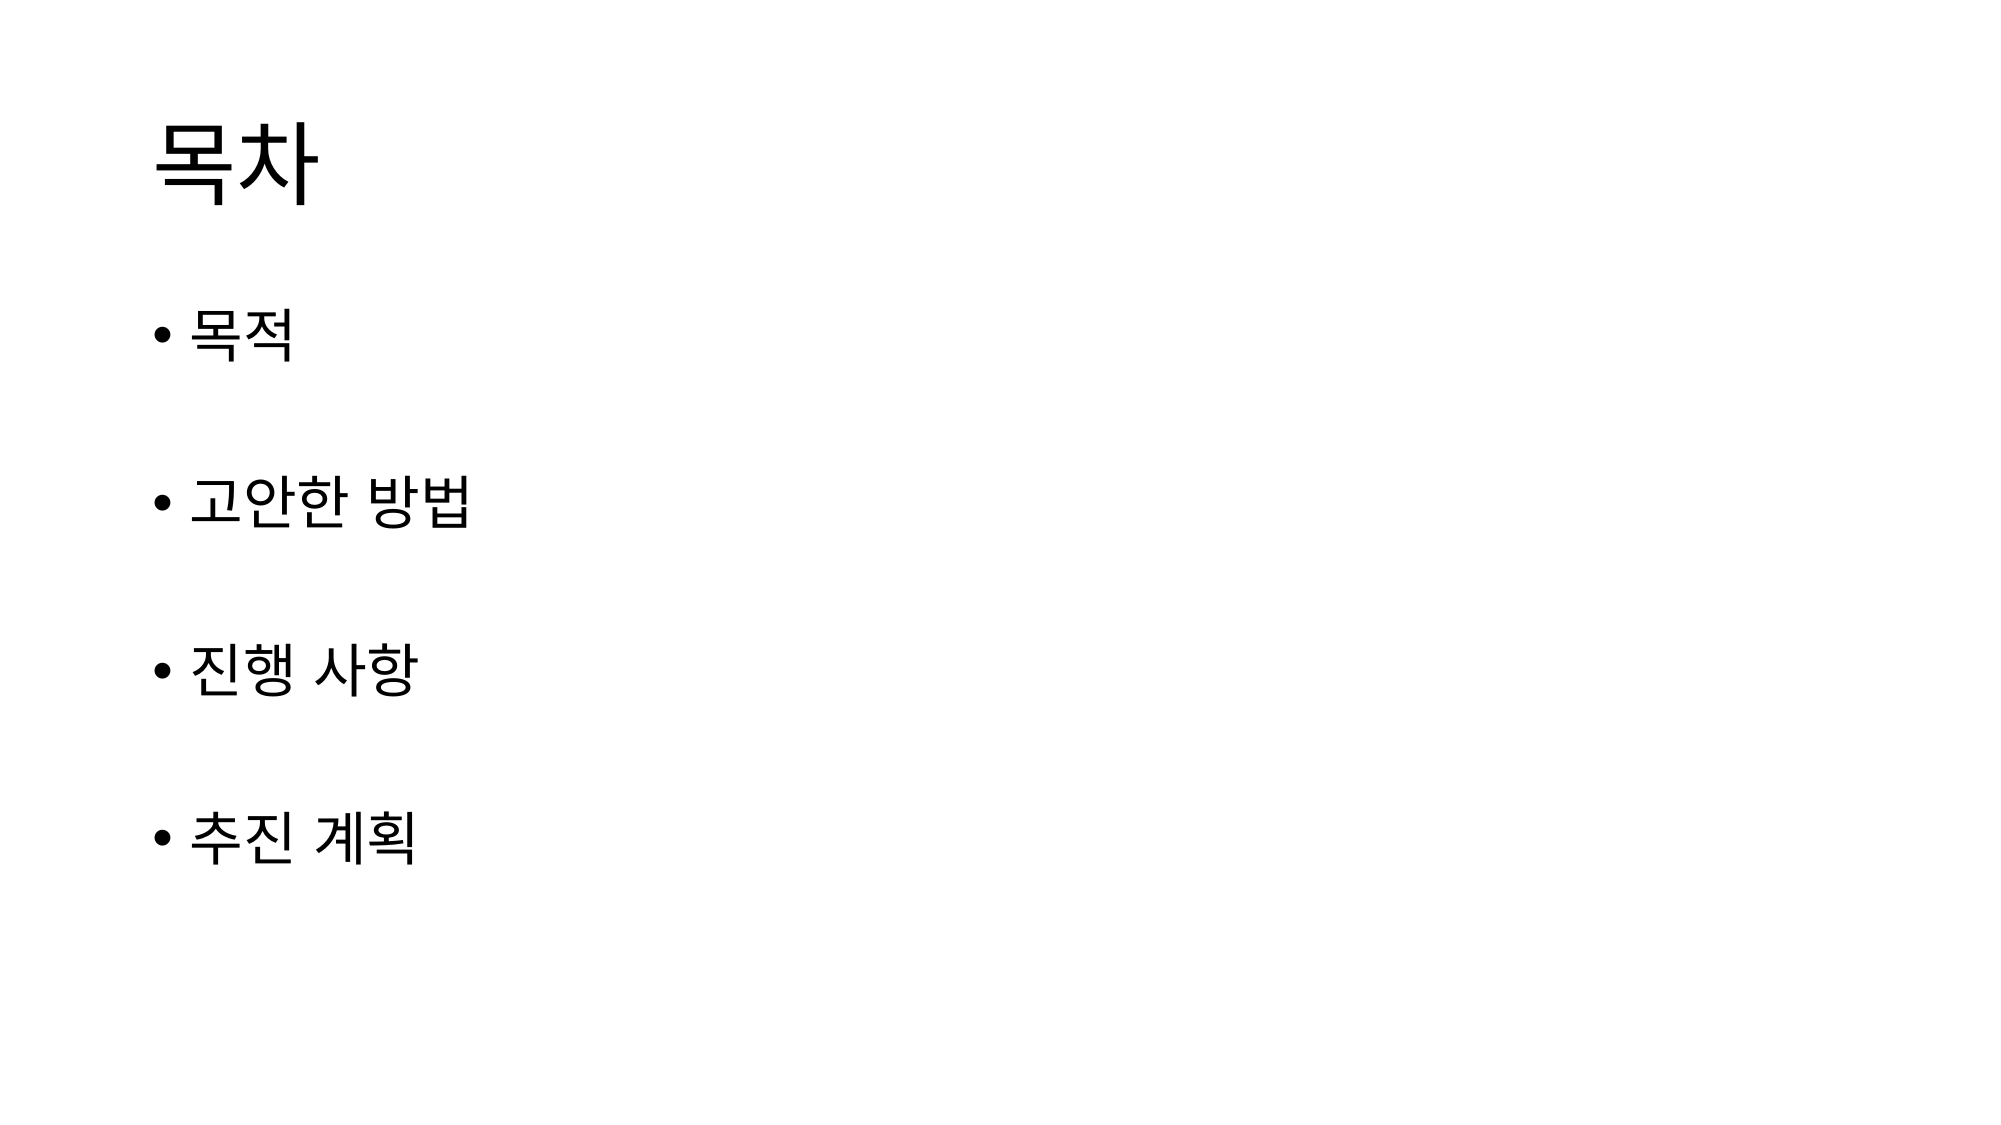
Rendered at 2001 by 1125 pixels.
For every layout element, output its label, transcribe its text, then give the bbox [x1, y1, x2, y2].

title 목차 [137, 59, 1863, 278]
list 목적 고안한 방법 진행 사항 추진 계획 [137, 299, 1863, 1014]
